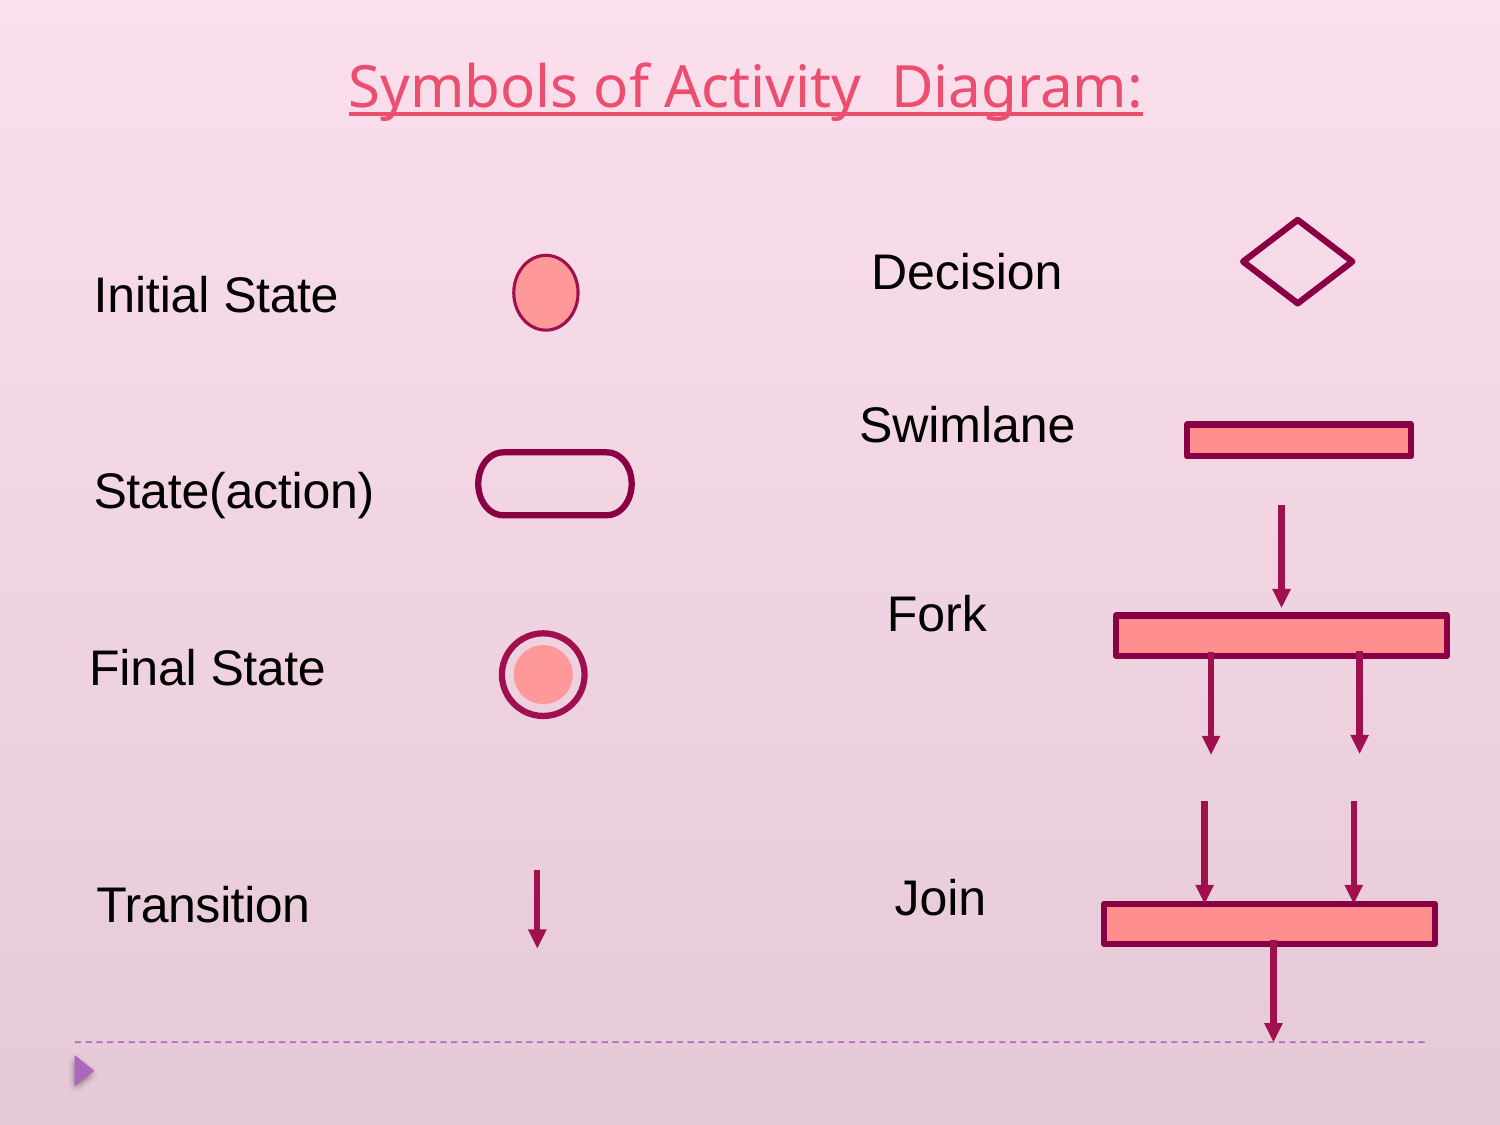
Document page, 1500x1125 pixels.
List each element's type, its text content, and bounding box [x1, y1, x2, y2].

text_box Swimlane [844, 385, 1150, 460]
text_box Fork [872, 574, 1128, 649]
text_box Initial State [76, 255, 471, 330]
text_box [1115, 614, 1449, 657]
text_box Final State [69, 628, 467, 704]
text_box Symbols of Activity Diagram: [333, 41, 1159, 127]
text_box [512, 643, 575, 706]
text_box State(action) [76, 451, 509, 527]
text_box [500, 631, 587, 718]
text_box Transition [76, 864, 418, 940]
text_box [1241, 218, 1354, 305]
text_box [512, 253, 580, 332]
text_box [1103, 902, 1437, 946]
text_box [1185, 423, 1413, 458]
text_box [500, 450, 634, 517]
text_box Decision [856, 231, 1155, 307]
text_box Join [879, 857, 1088, 933]
